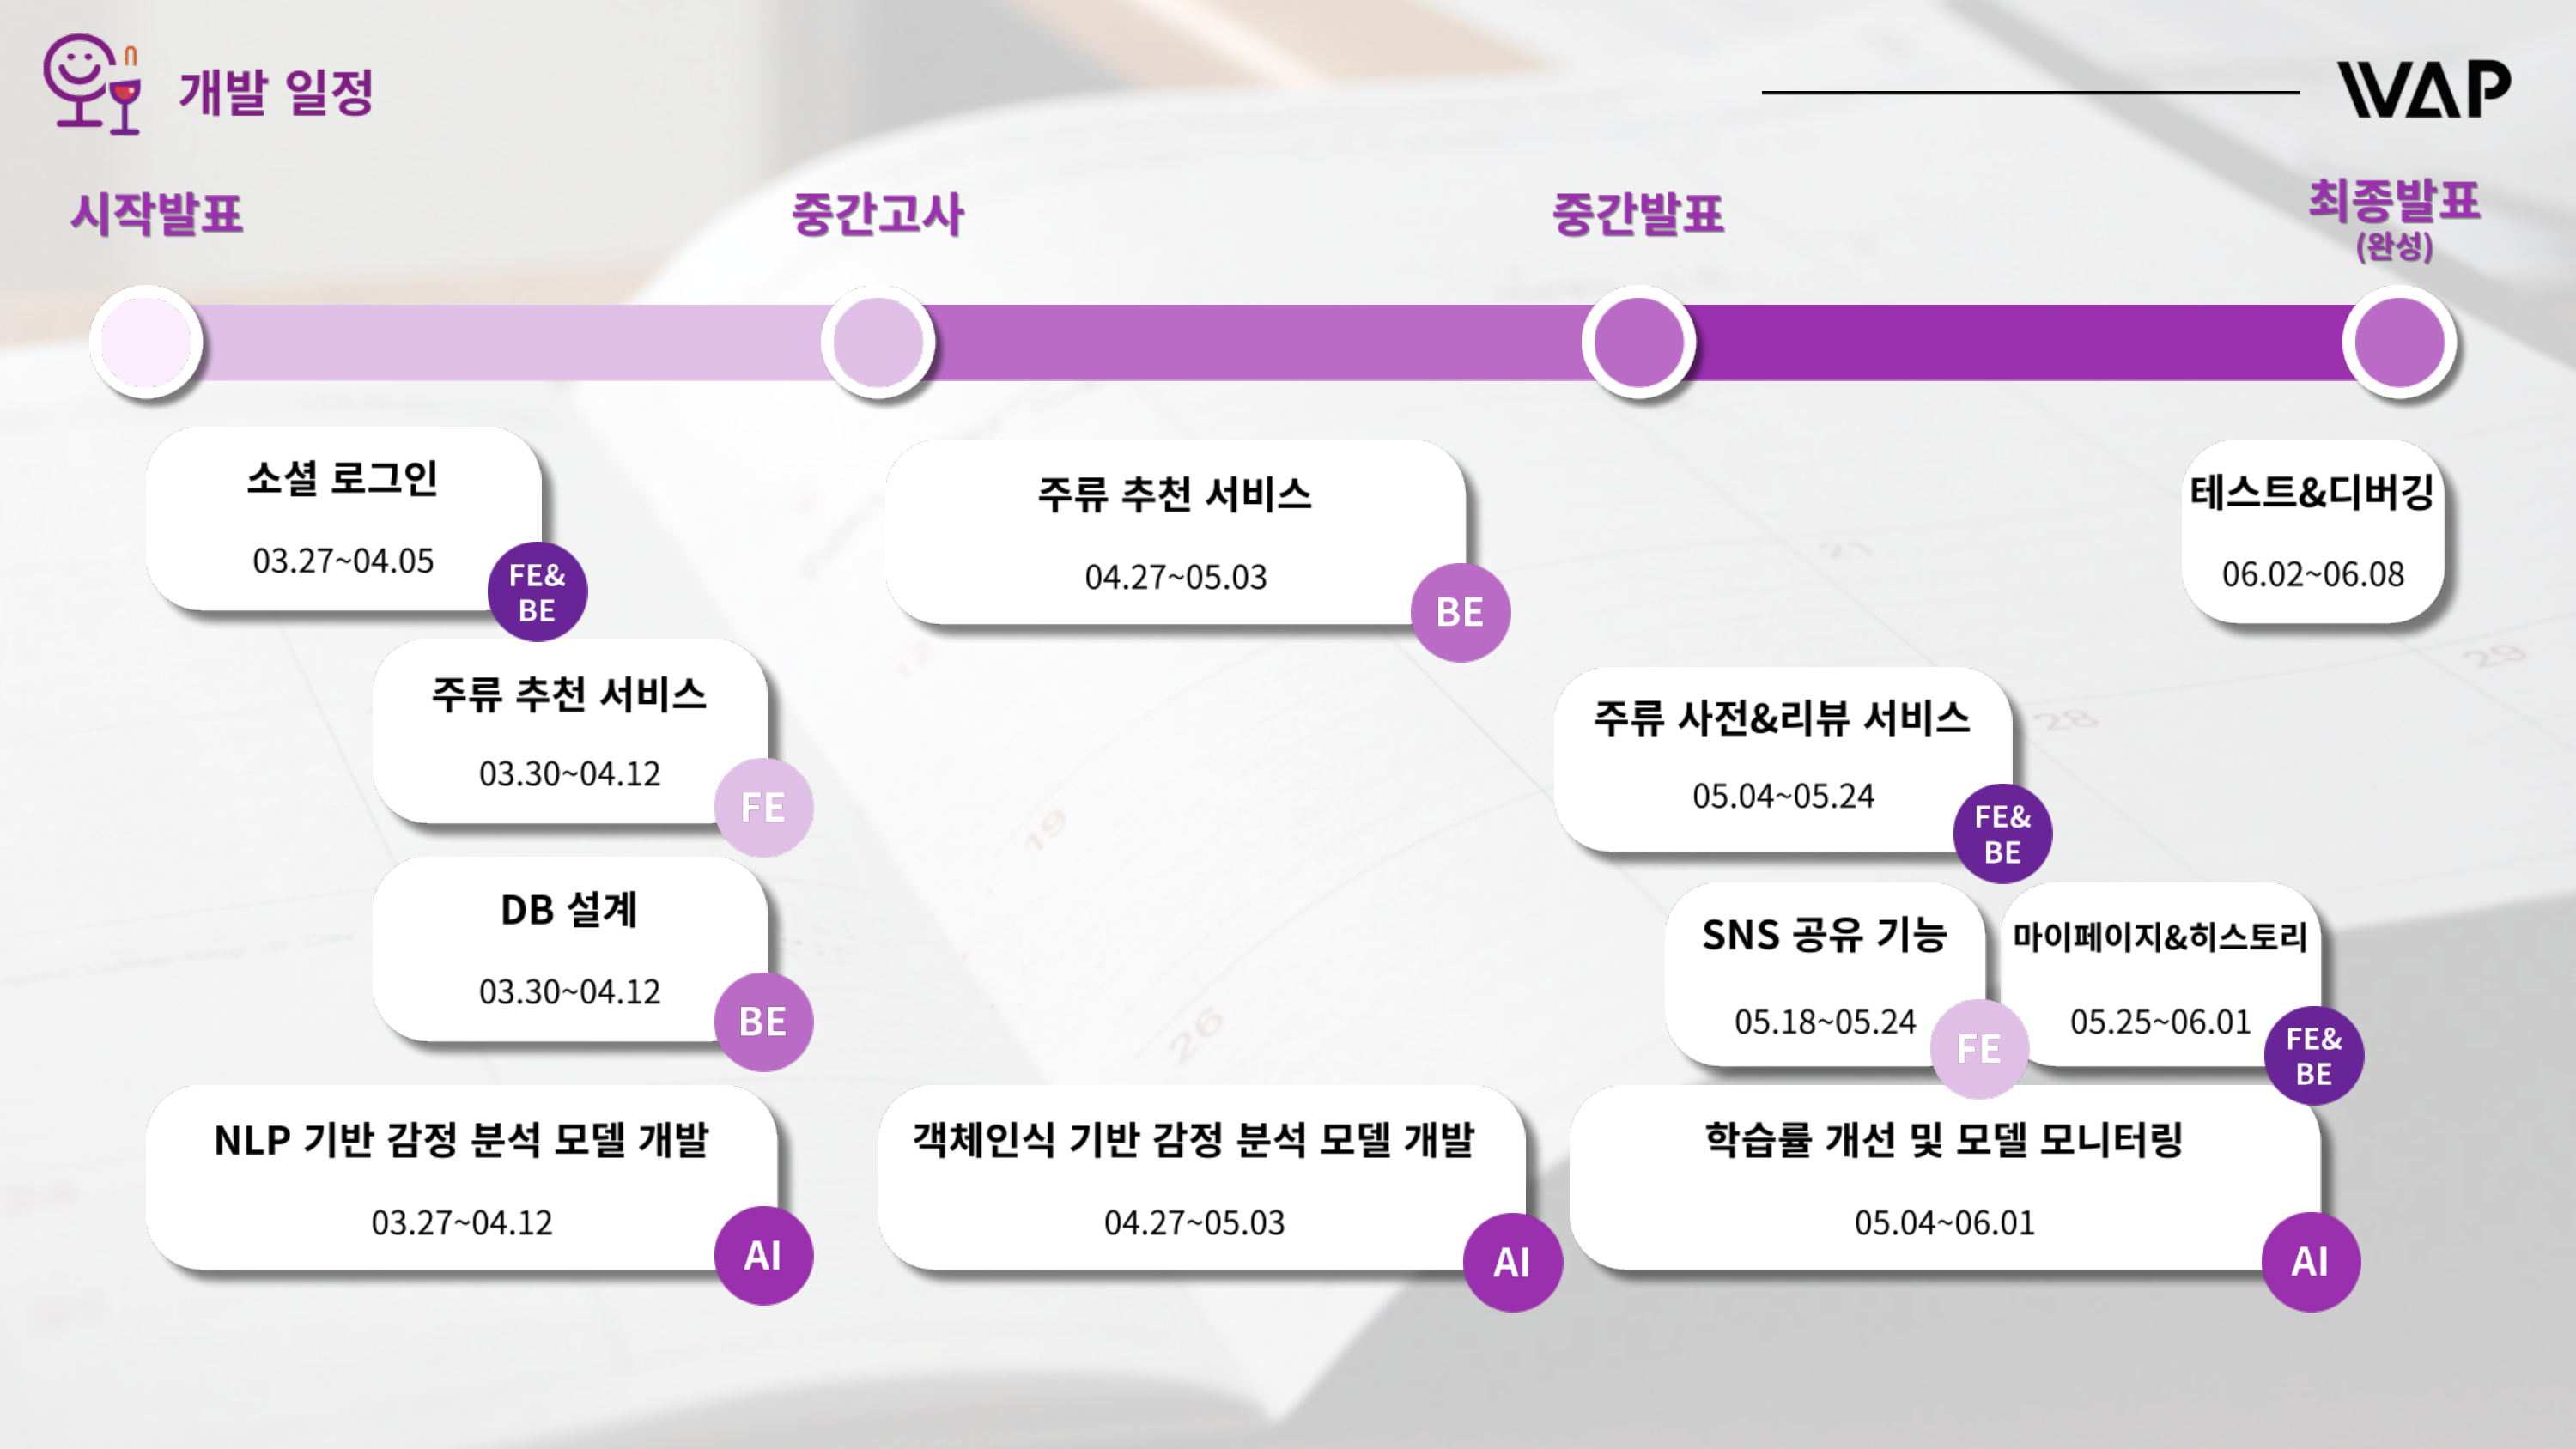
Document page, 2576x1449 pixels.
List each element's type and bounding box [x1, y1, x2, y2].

picture [2214, 543, 2420, 602]
text_box [30, 23, 2516, 160]
text_box [146, 426, 588, 642]
text_box [0, 0, 2576, 1449]
text_box [1554, 667, 2054, 884]
picture [2178, 459, 2456, 530]
text_box [146, 1085, 814, 1307]
text_box [2182, 537, 2445, 626]
text_box [878, 1085, 1564, 1313]
text_box [373, 639, 814, 858]
picture [1007, 546, 1282, 604]
text_box [69, 165, 2506, 401]
text_box [1570, 1085, 2361, 1313]
text_box [885, 440, 1467, 626]
text_box [373, 864, 814, 1072]
text_box [2032, 882, 2365, 1106]
text_box [1665, 882, 2030, 1100]
text_box [1411, 562, 1511, 663]
picture [992, 461, 1333, 533]
text_box [2182, 440, 2445, 458]
